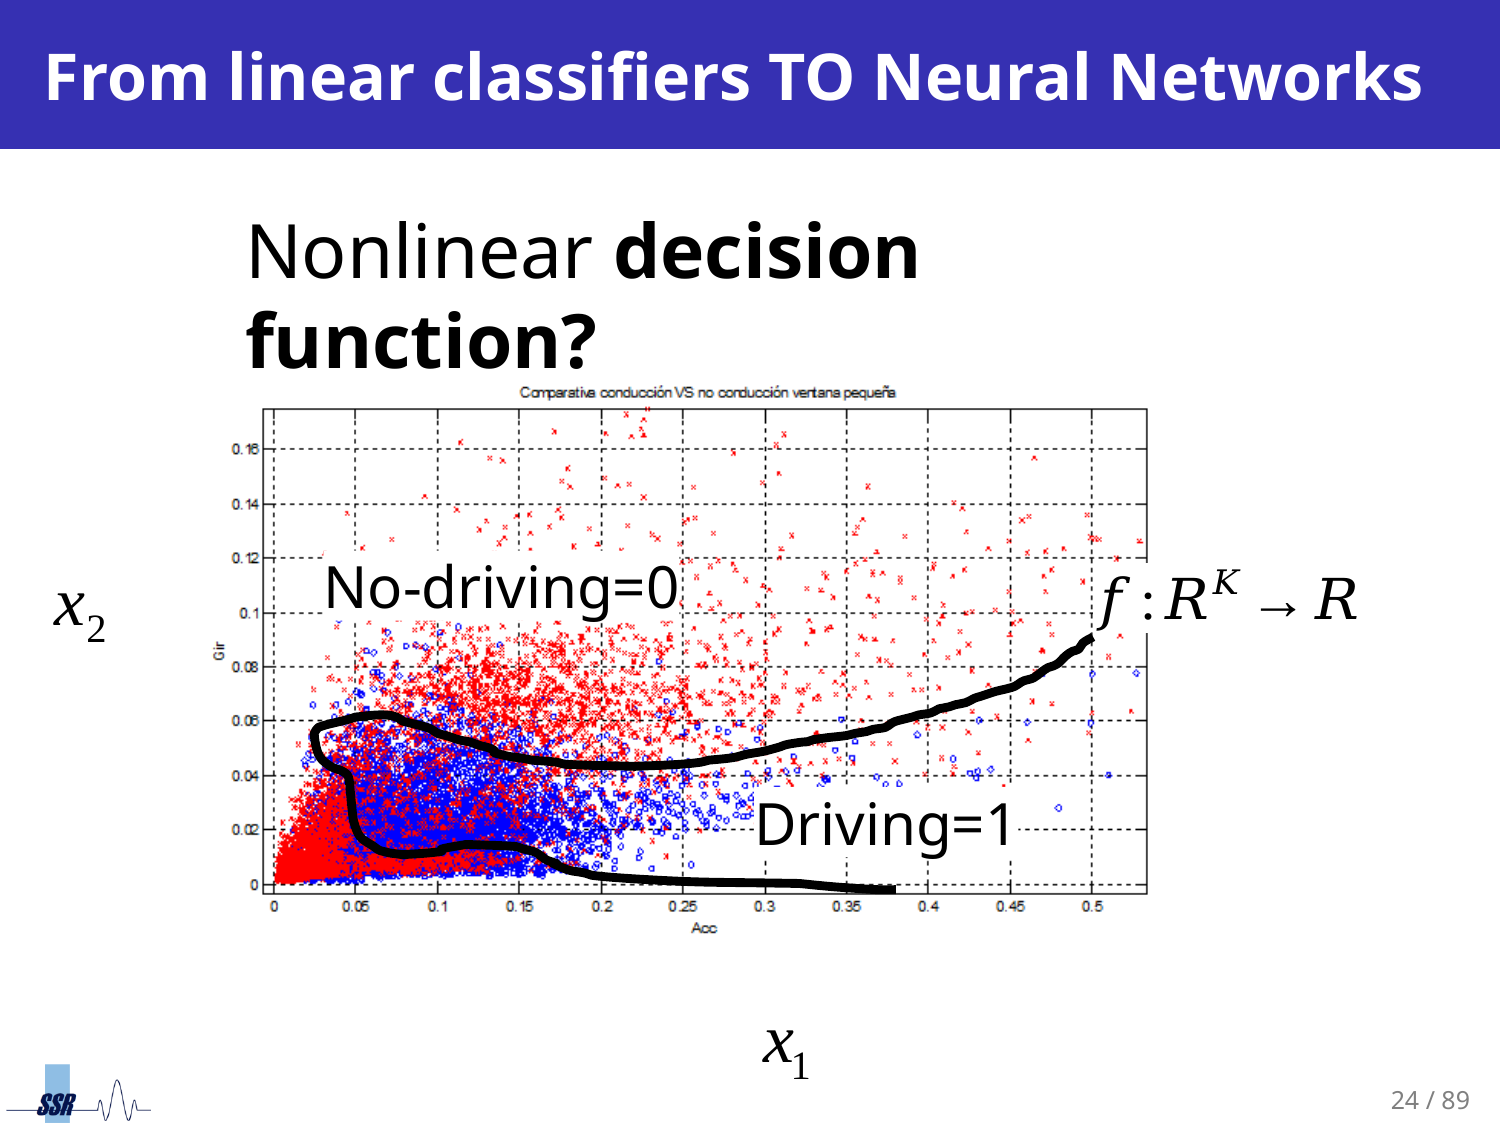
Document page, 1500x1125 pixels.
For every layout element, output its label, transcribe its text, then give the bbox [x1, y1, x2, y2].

text_box Nonlinear decision function? [230, 196, 1152, 360]
picture [1, 1062, 151, 1125]
picture [182, 361, 1200, 941]
title From linear classifiers TO Neural Networks [0, 0, 1500, 151]
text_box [40, 550, 123, 655]
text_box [749, 987, 832, 1092]
